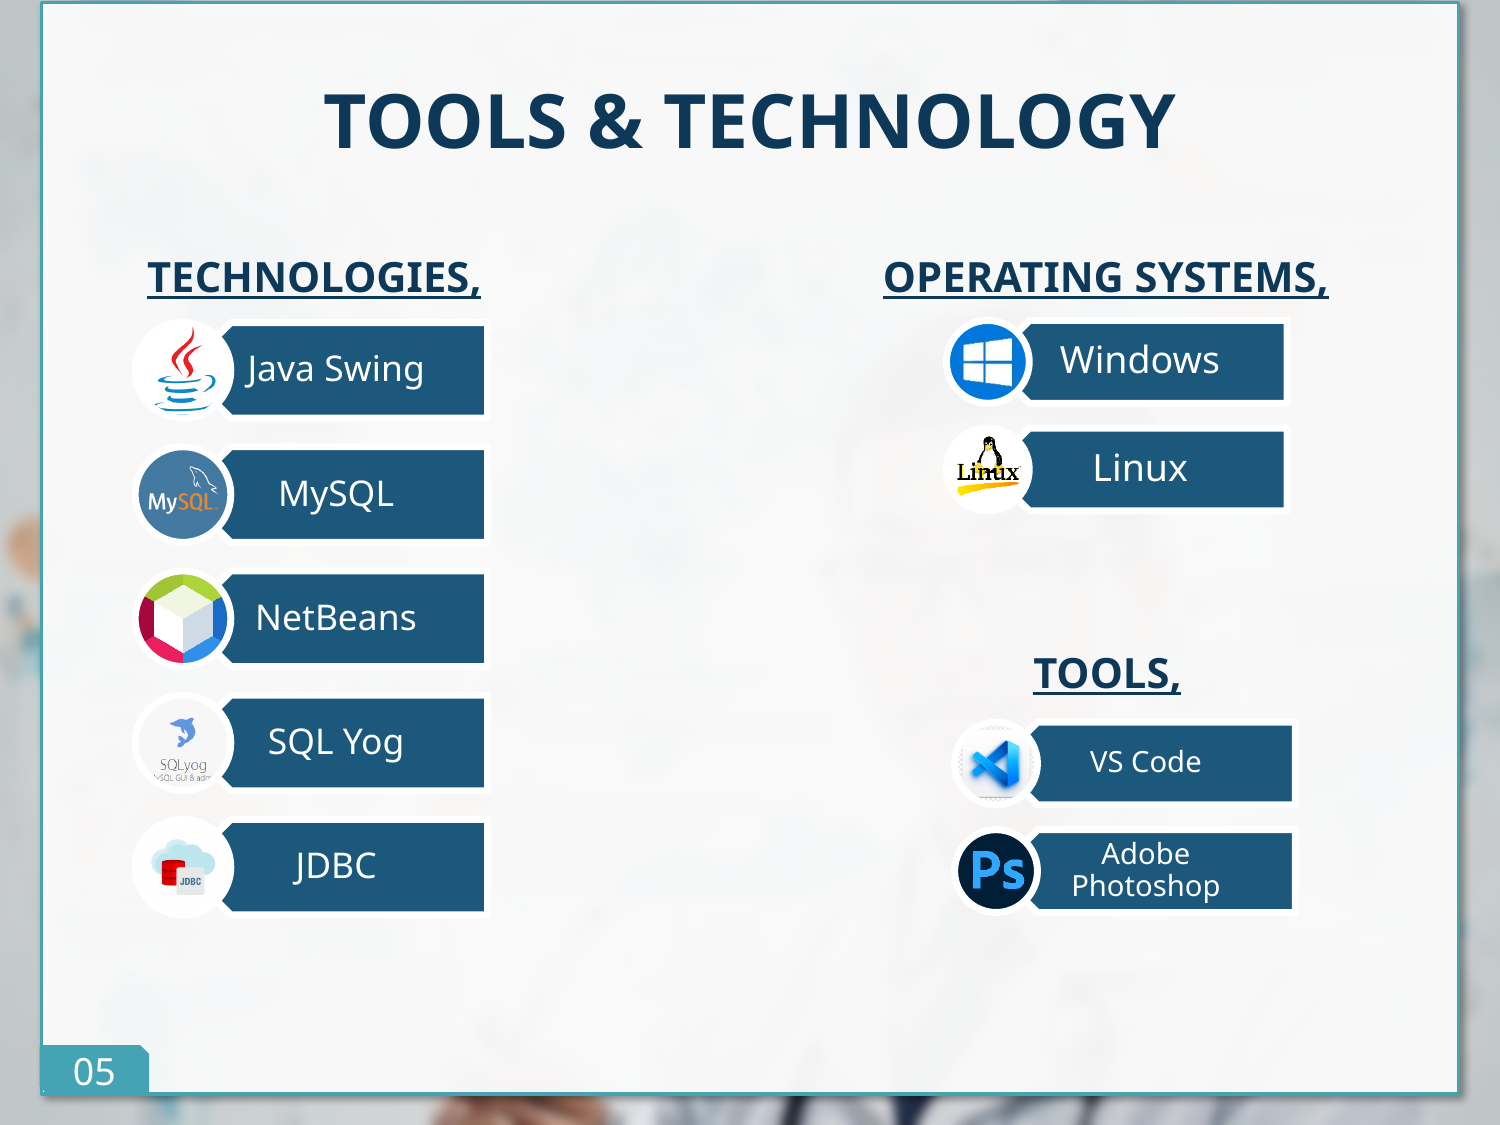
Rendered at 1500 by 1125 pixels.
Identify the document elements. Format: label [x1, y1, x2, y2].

picture [0, 0, 1500, 1125]
text_box [82, 322, 541, 916]
text_box [891, 320, 1342, 512]
text_box [899, 721, 1351, 913]
